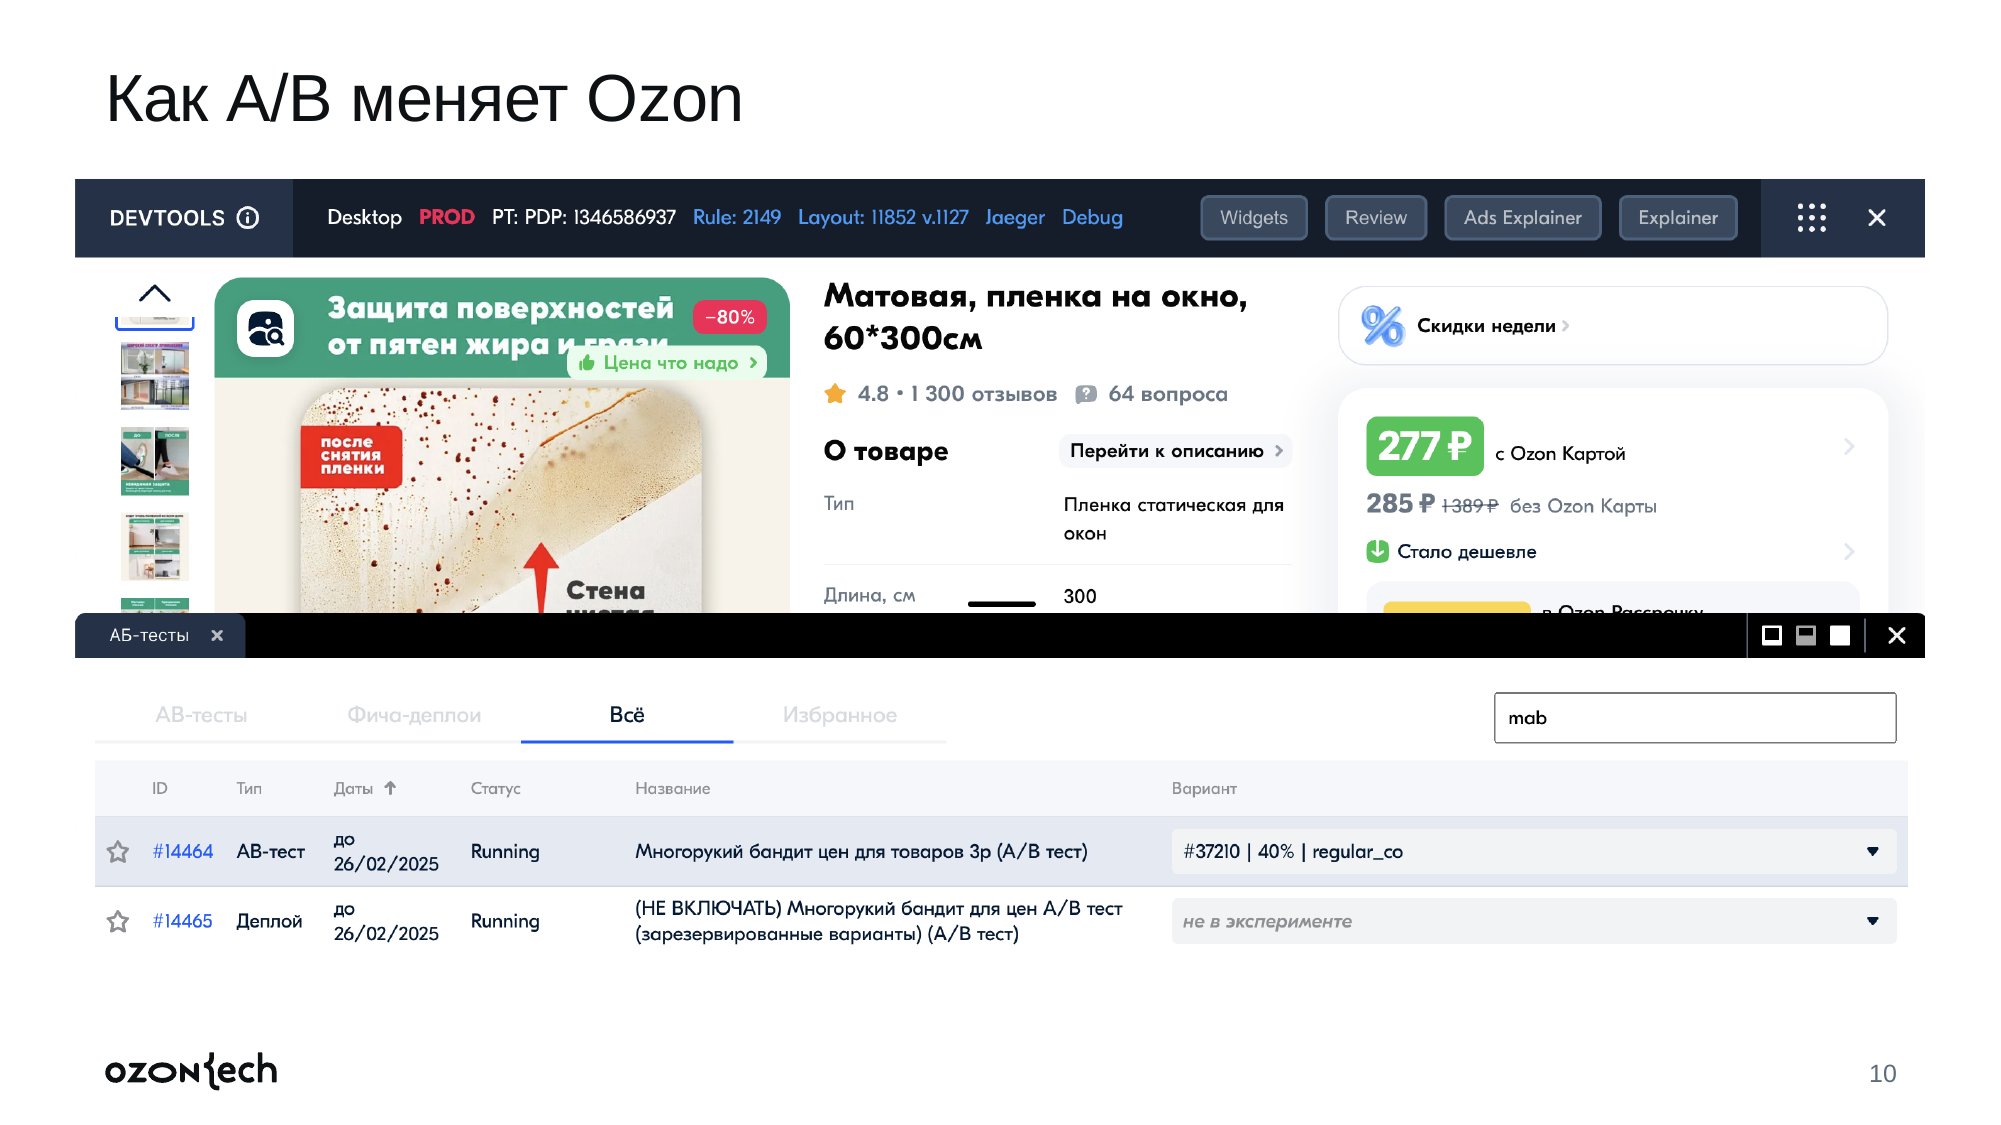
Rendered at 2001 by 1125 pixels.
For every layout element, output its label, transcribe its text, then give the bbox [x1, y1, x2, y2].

picture [74, 179, 1925, 975]
slide_number 10 [1748, 1054, 1898, 1091]
title Как A/B меняет Ozon [104, 67, 1895, 179]
